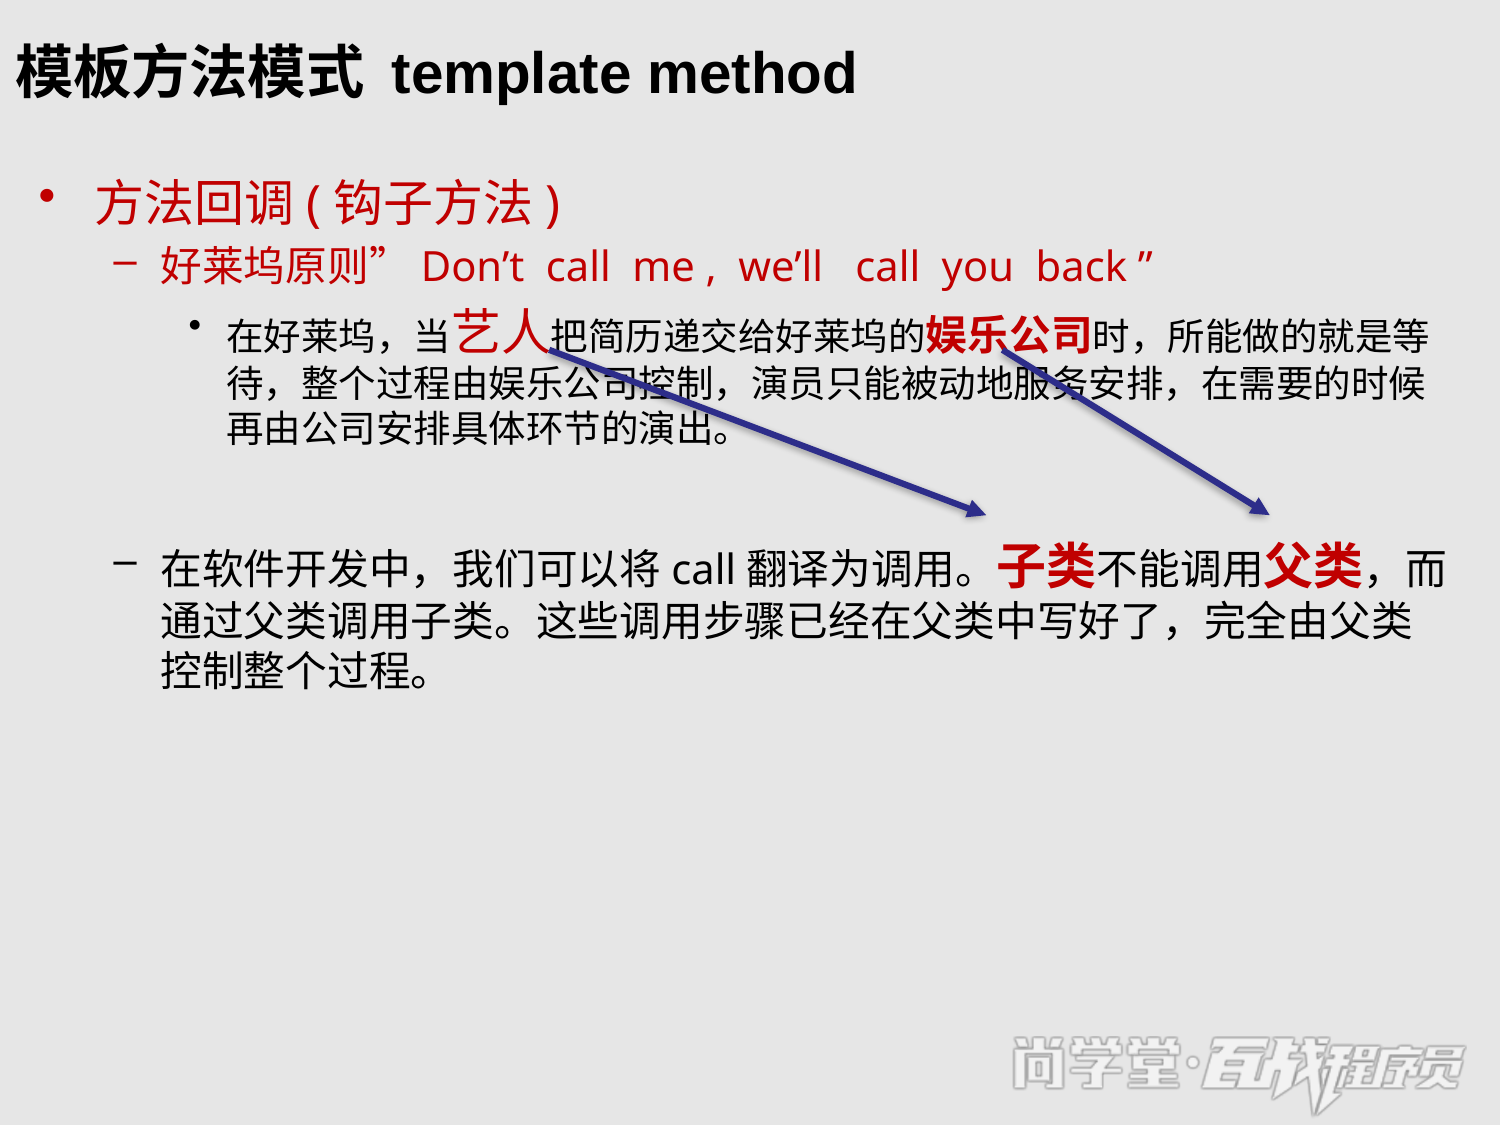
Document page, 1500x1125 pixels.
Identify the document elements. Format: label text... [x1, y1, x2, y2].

title 模板方法模式 template method [0, 0, 1500, 141]
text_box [548, 349, 987, 516]
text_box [1002, 349, 1270, 516]
picture [1012, 1036, 1467, 1119]
list 方法回调(钩子方法) 好莱坞原则”Don’t call me , we’ll call you back ” 在好莱坞，当艺人把简历递交给好莱坞的娱乐公司时，所能做的就是等待，整个过程由娱乐公司控制，演员只能被动地服务安排，在需要的时候再由公司安排具体环节的演出。 在软件开发中，我们可以将call翻译为调用。子类不能调用父类，而通过父类调用子类。这些调用步骤已经在父类中写好了，完全由父类控制整个过程。 [23, 164, 1465, 997]
